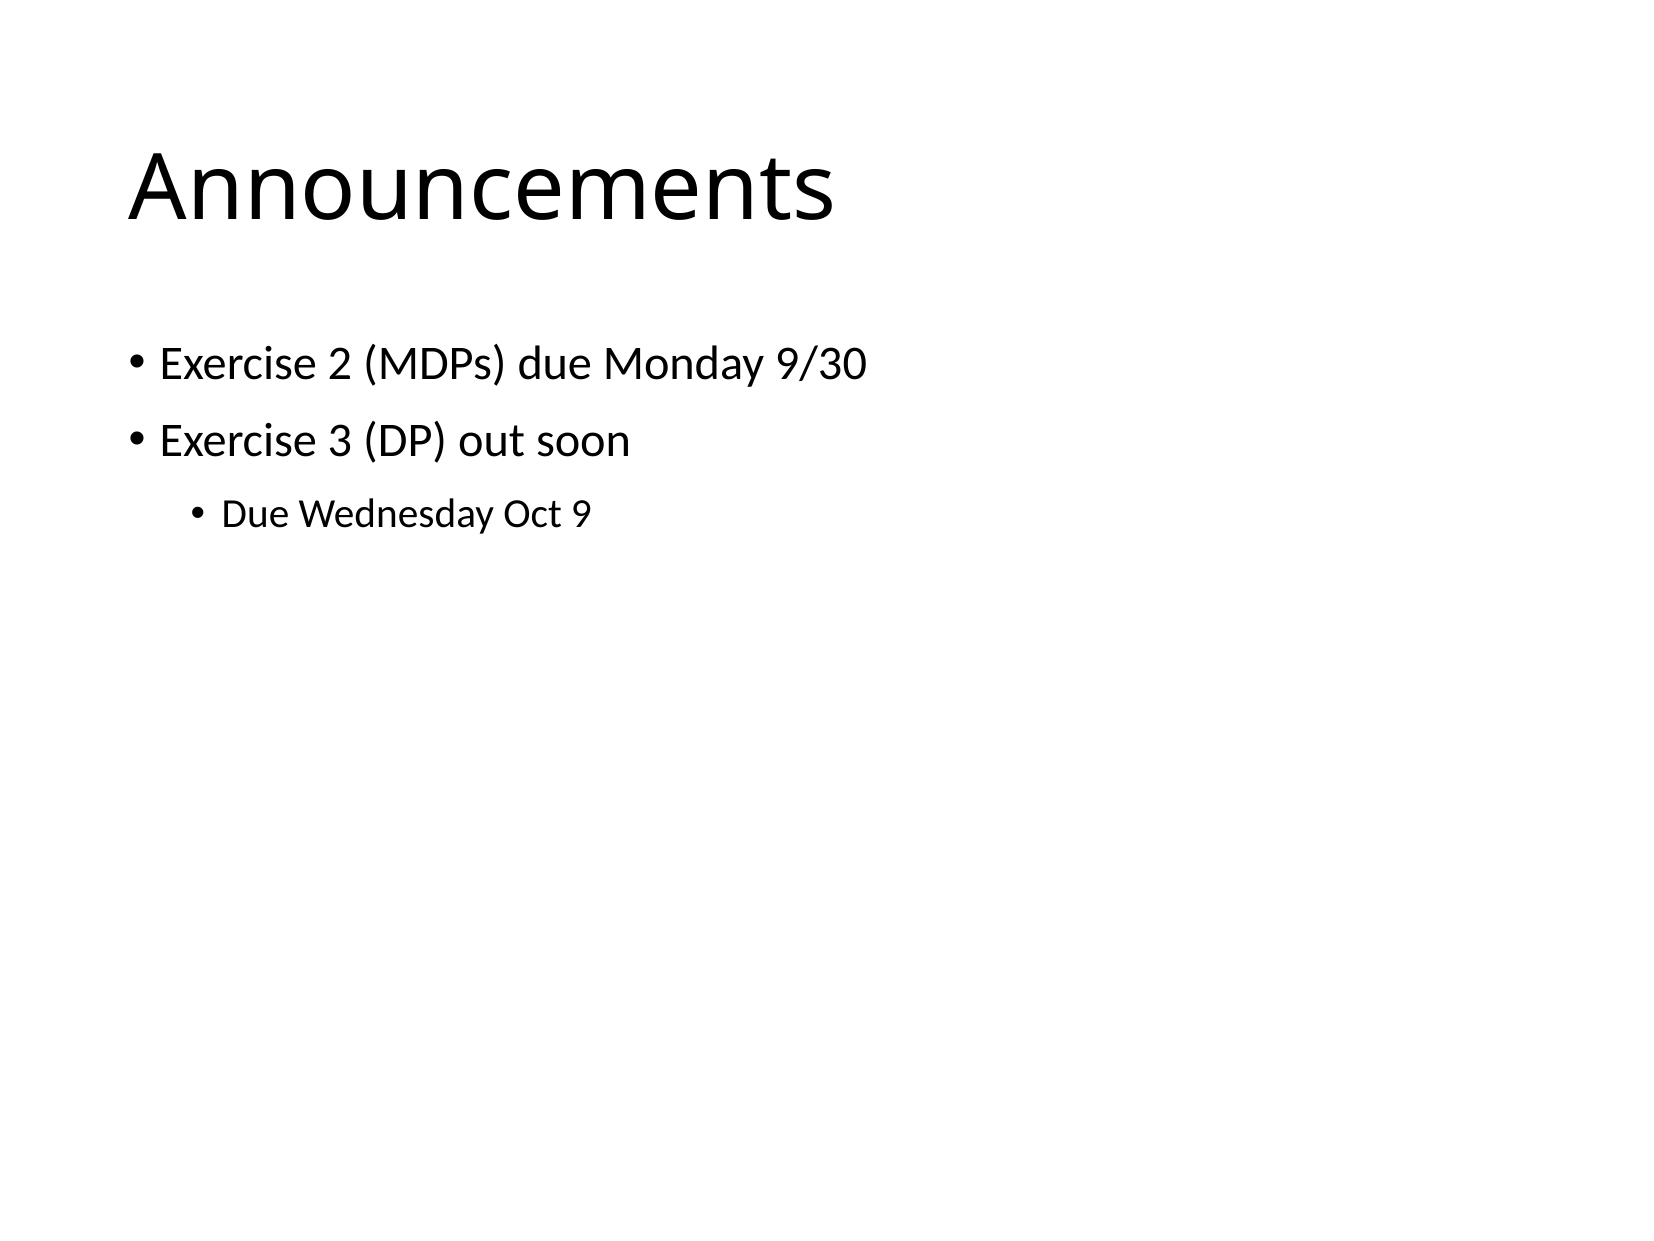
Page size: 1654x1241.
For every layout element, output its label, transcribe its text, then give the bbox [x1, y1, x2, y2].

list Exercise 2 (MDPs) due Monday 9/30 Exercise 3 (DP) out soon Due Wednesday Oct 9 [113, 330, 1540, 1117]
title Announcements [113, 66, 1540, 306]
